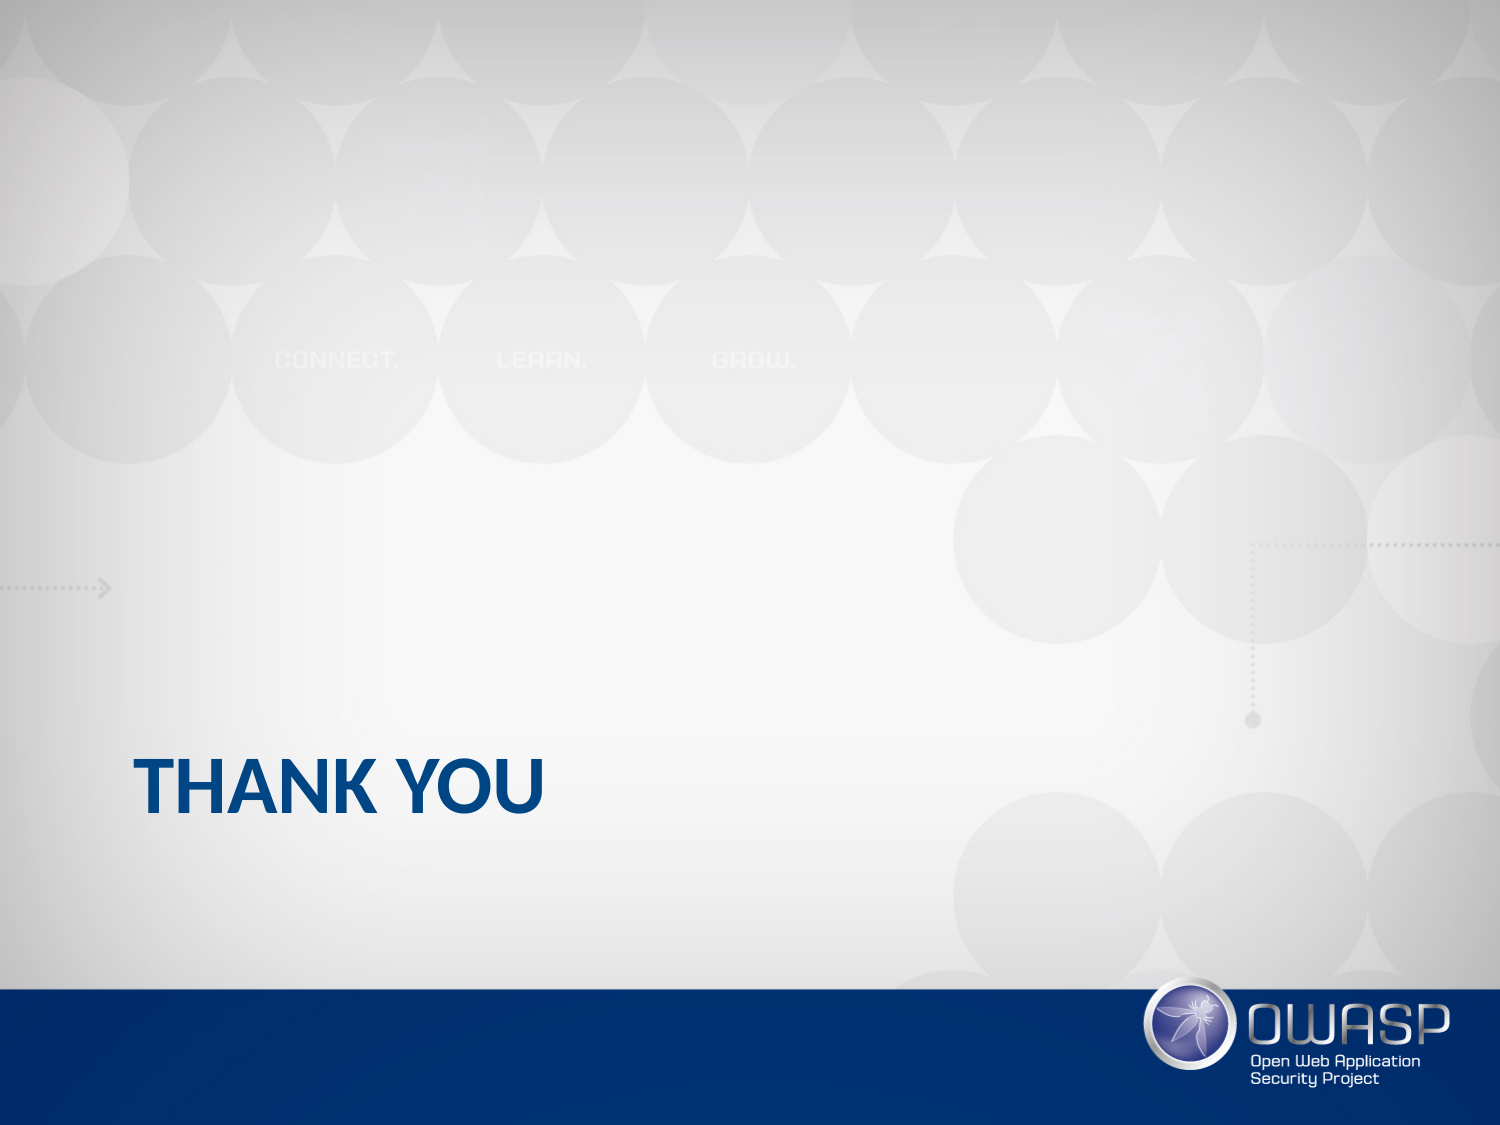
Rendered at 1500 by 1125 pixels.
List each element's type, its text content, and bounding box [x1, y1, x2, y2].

title Thank you [118, 722, 1394, 947]
picture [0, 0, 1500, 1125]
